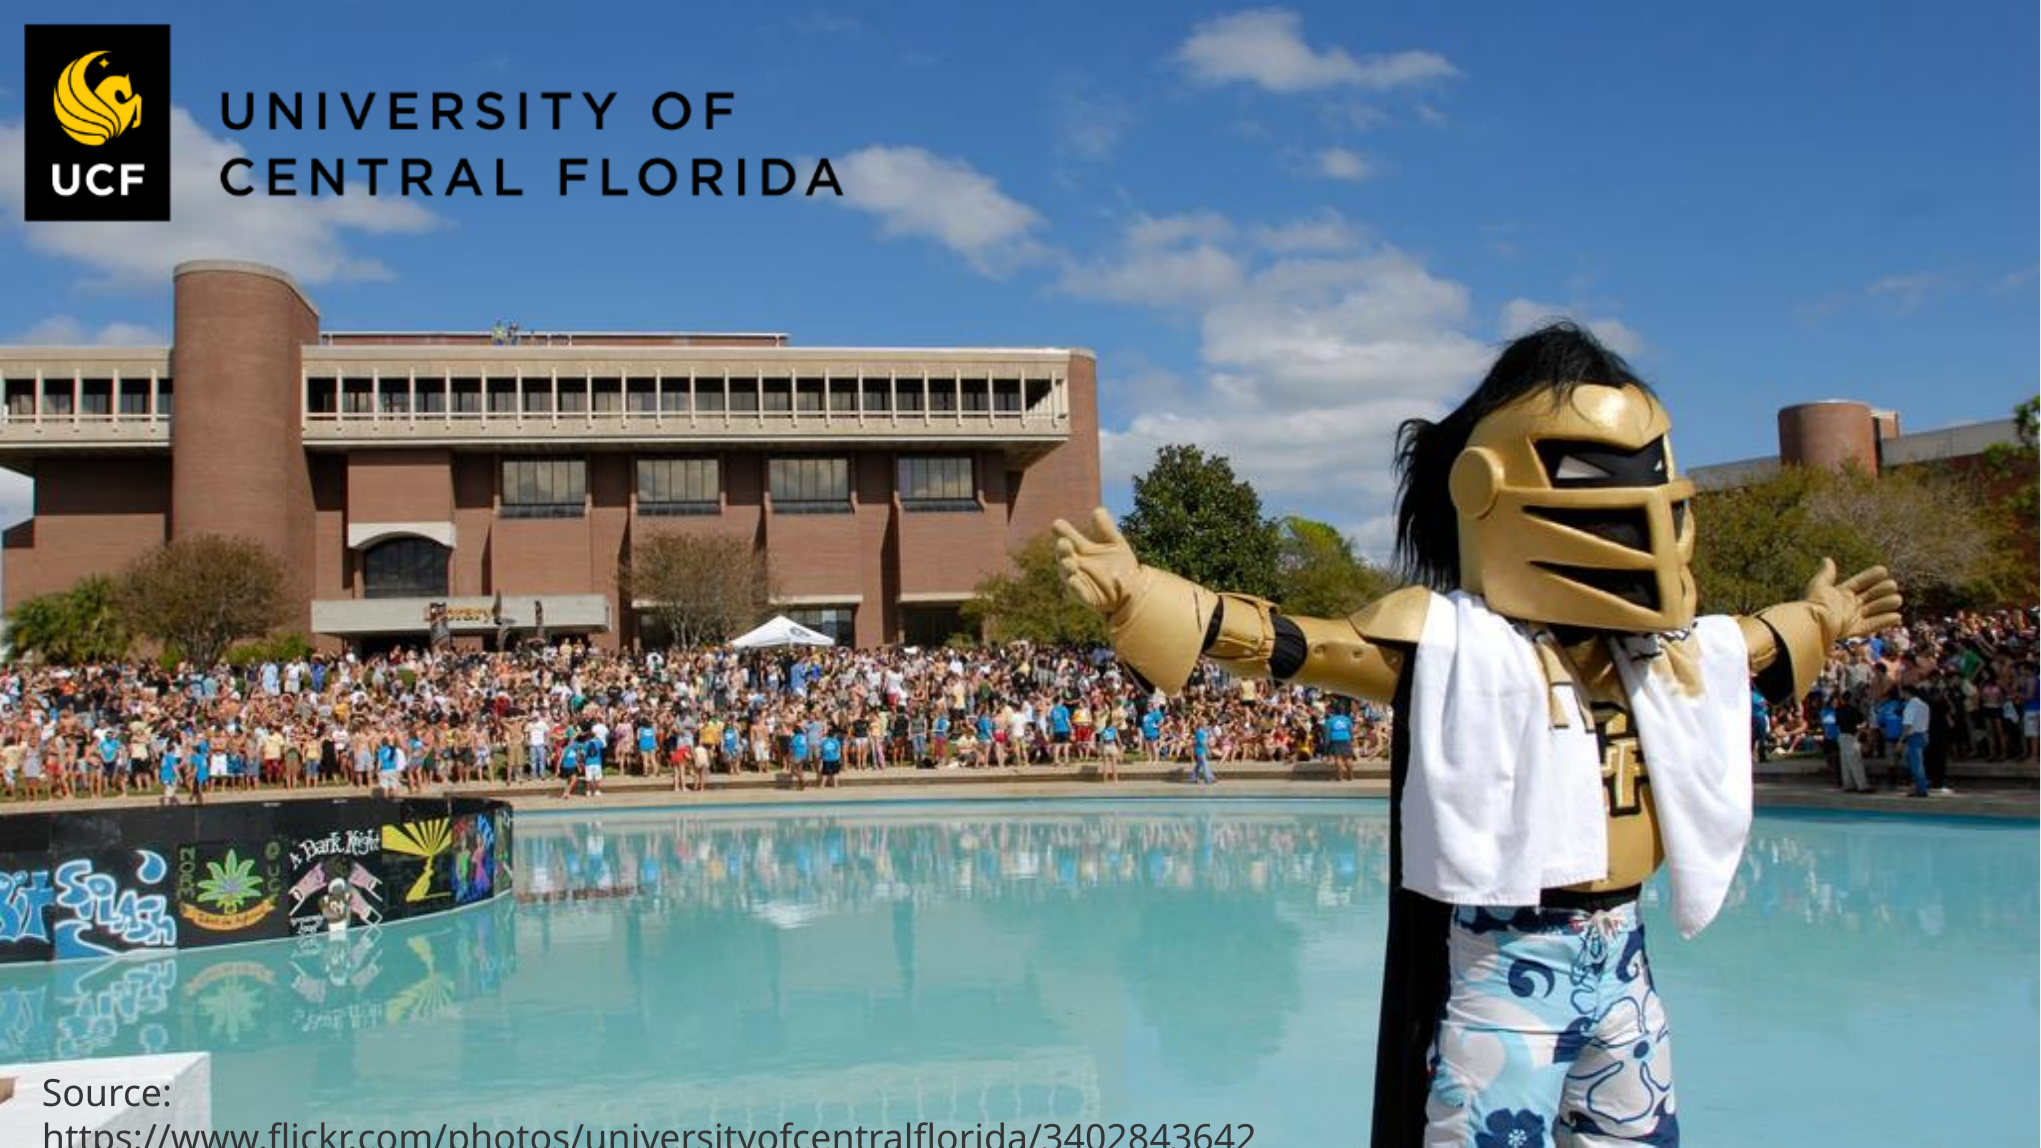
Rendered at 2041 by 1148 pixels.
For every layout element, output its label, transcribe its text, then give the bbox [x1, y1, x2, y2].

picture [0, 0, 2041, 1148]
text_box Source: https://www.flickr.com/photos/universityofcentralflorida/3402843642 [27, 1061, 1413, 1148]
